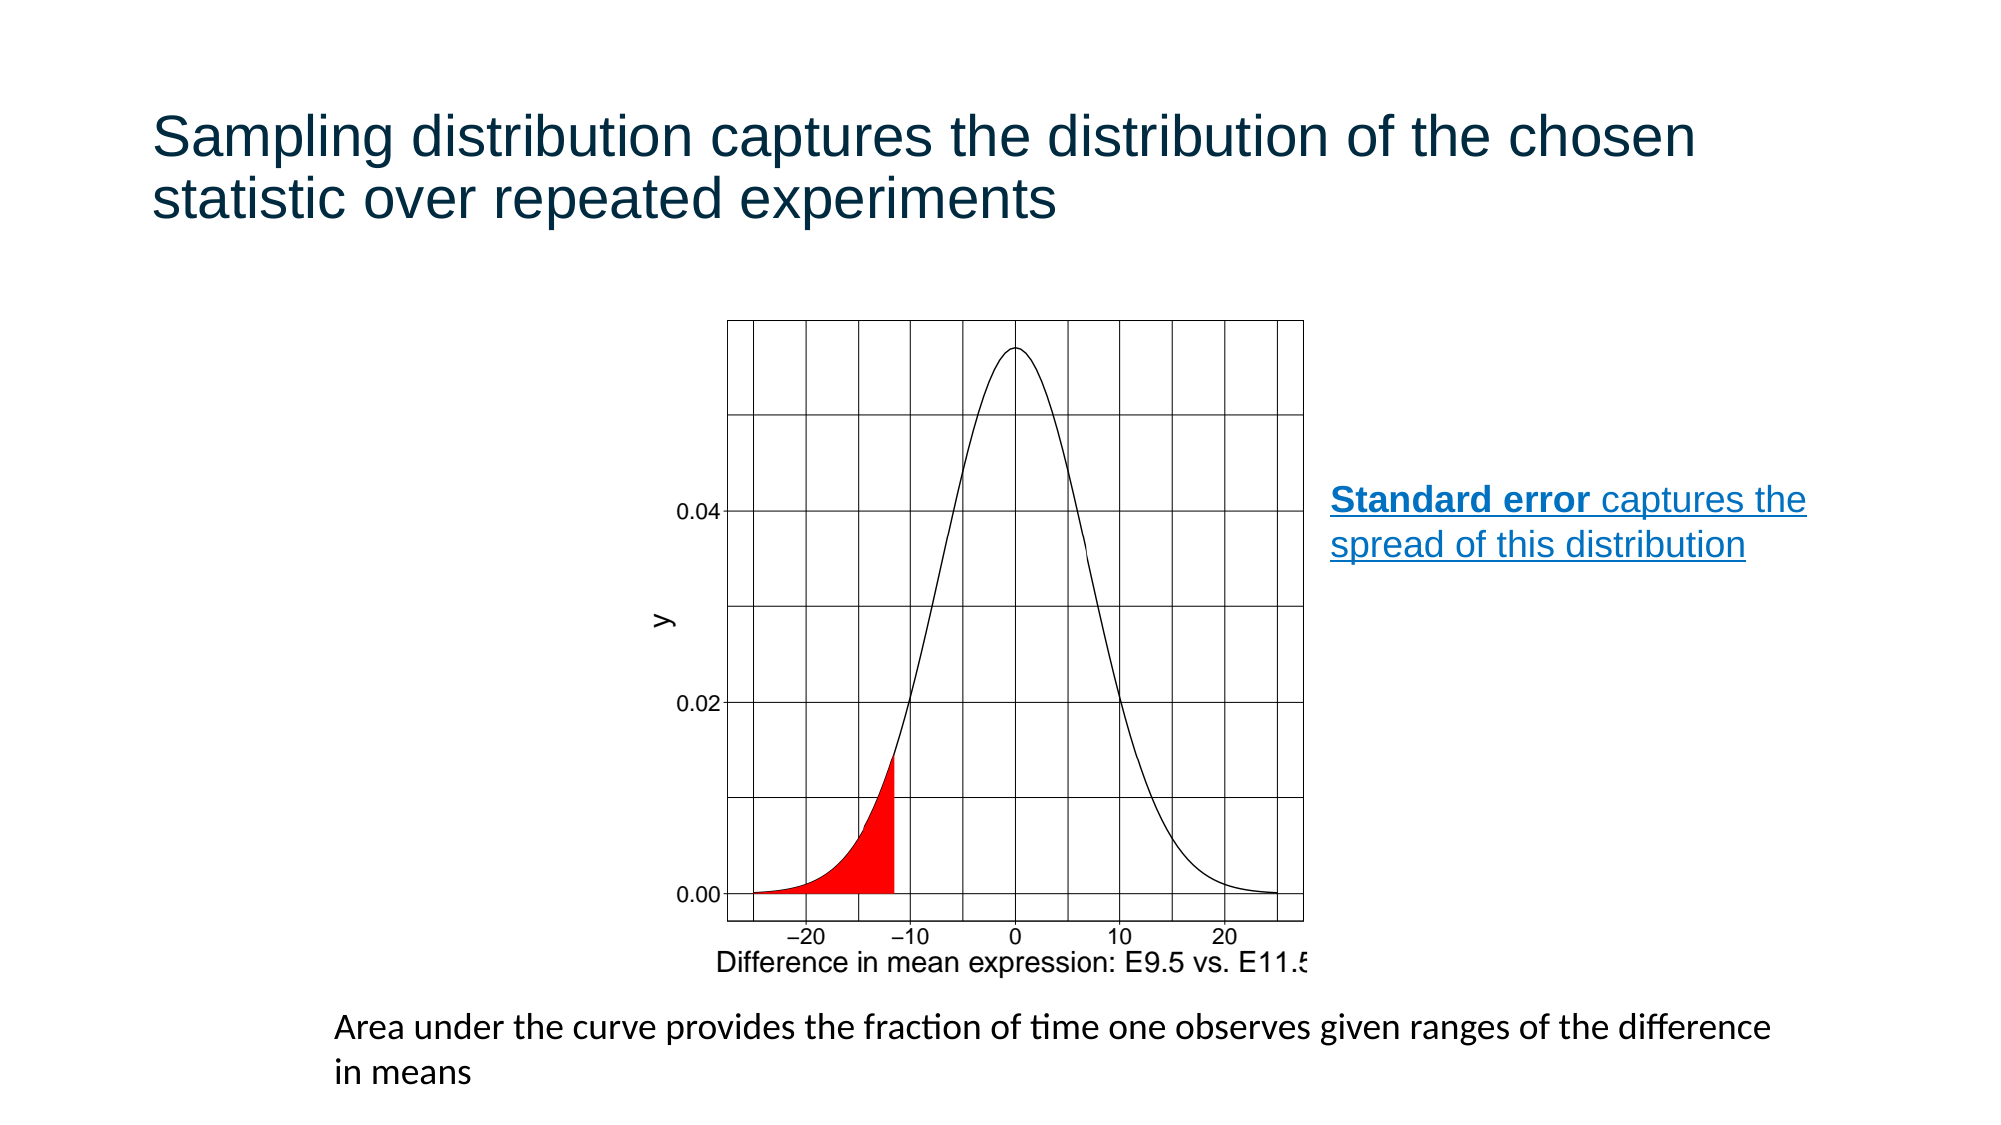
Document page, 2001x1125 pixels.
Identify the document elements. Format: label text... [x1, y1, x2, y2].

text_box Standard error captures the spread of this distribution [1575, 478, 1863, 563]
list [374, 313, 1575, 980]
title Sampling distribution captures the distribution of the chosen statistic over repeated experiments [137, 59, 1863, 278]
text_box Area under the curve provides the fraction of time one observes given ranges of the difference in means [319, 994, 1787, 1100]
